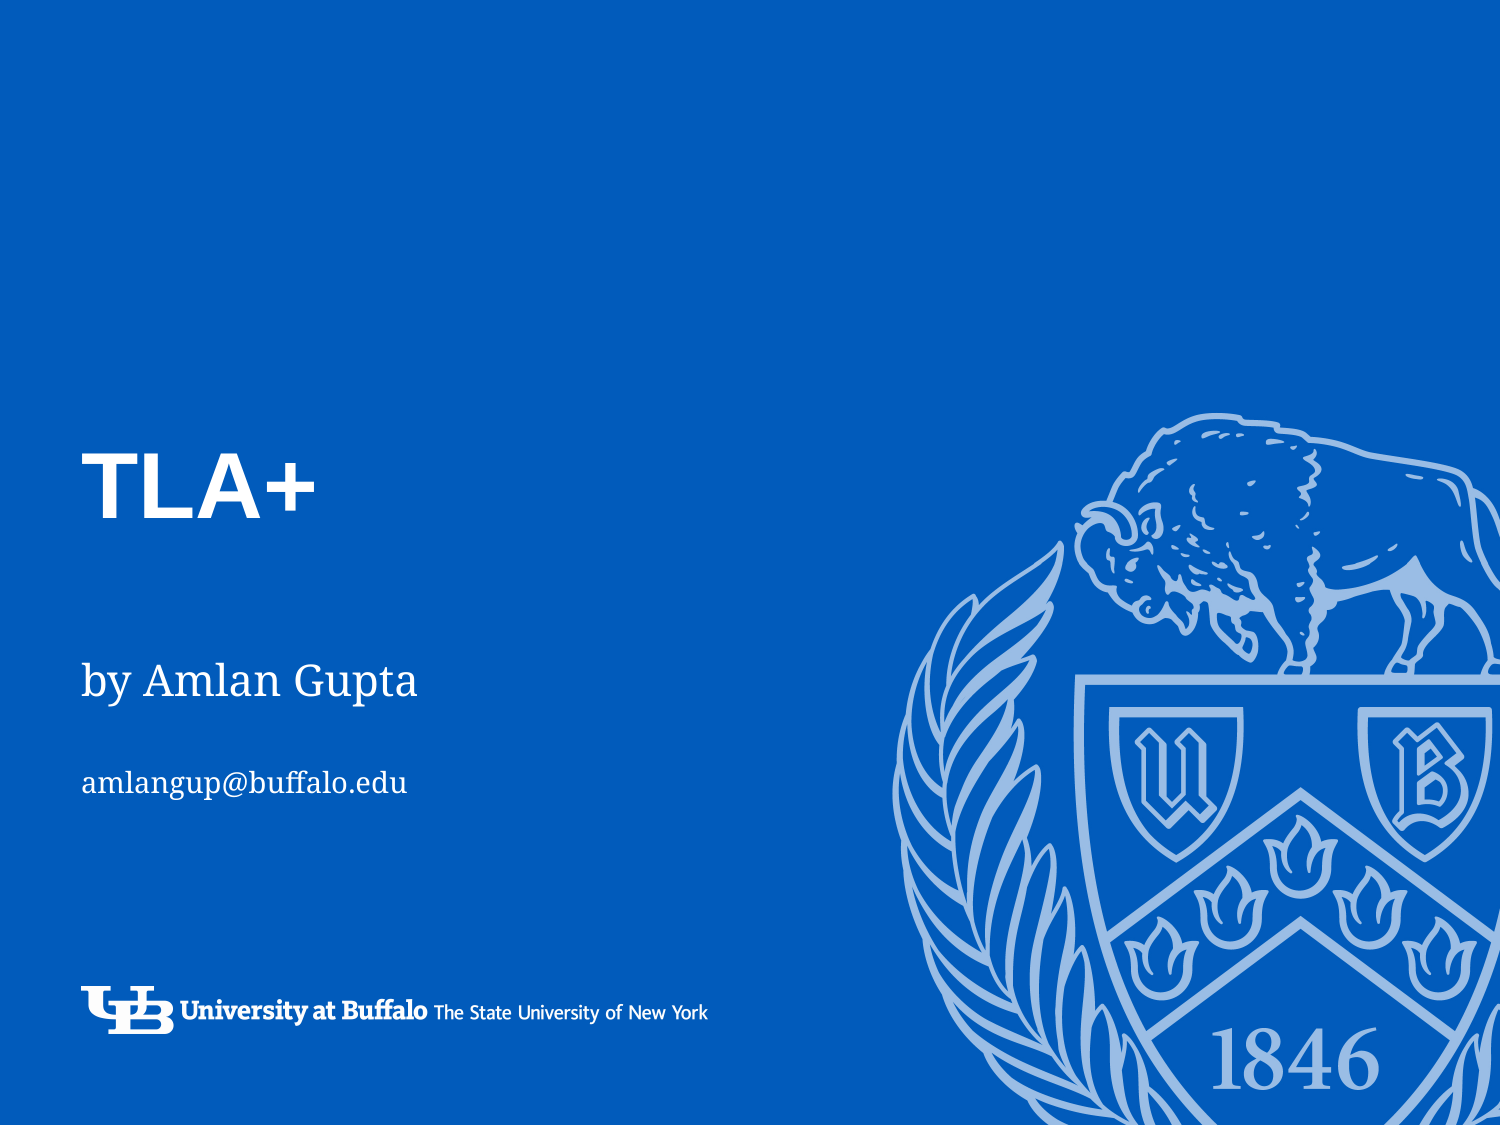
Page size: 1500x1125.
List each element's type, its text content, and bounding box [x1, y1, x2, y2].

title Tla+ [81, 244, 898, 636]
list by Amlan Gupta amlangup@buffalo.edu [81, 651, 898, 922]
picture [0, 0, 1500, 1125]
